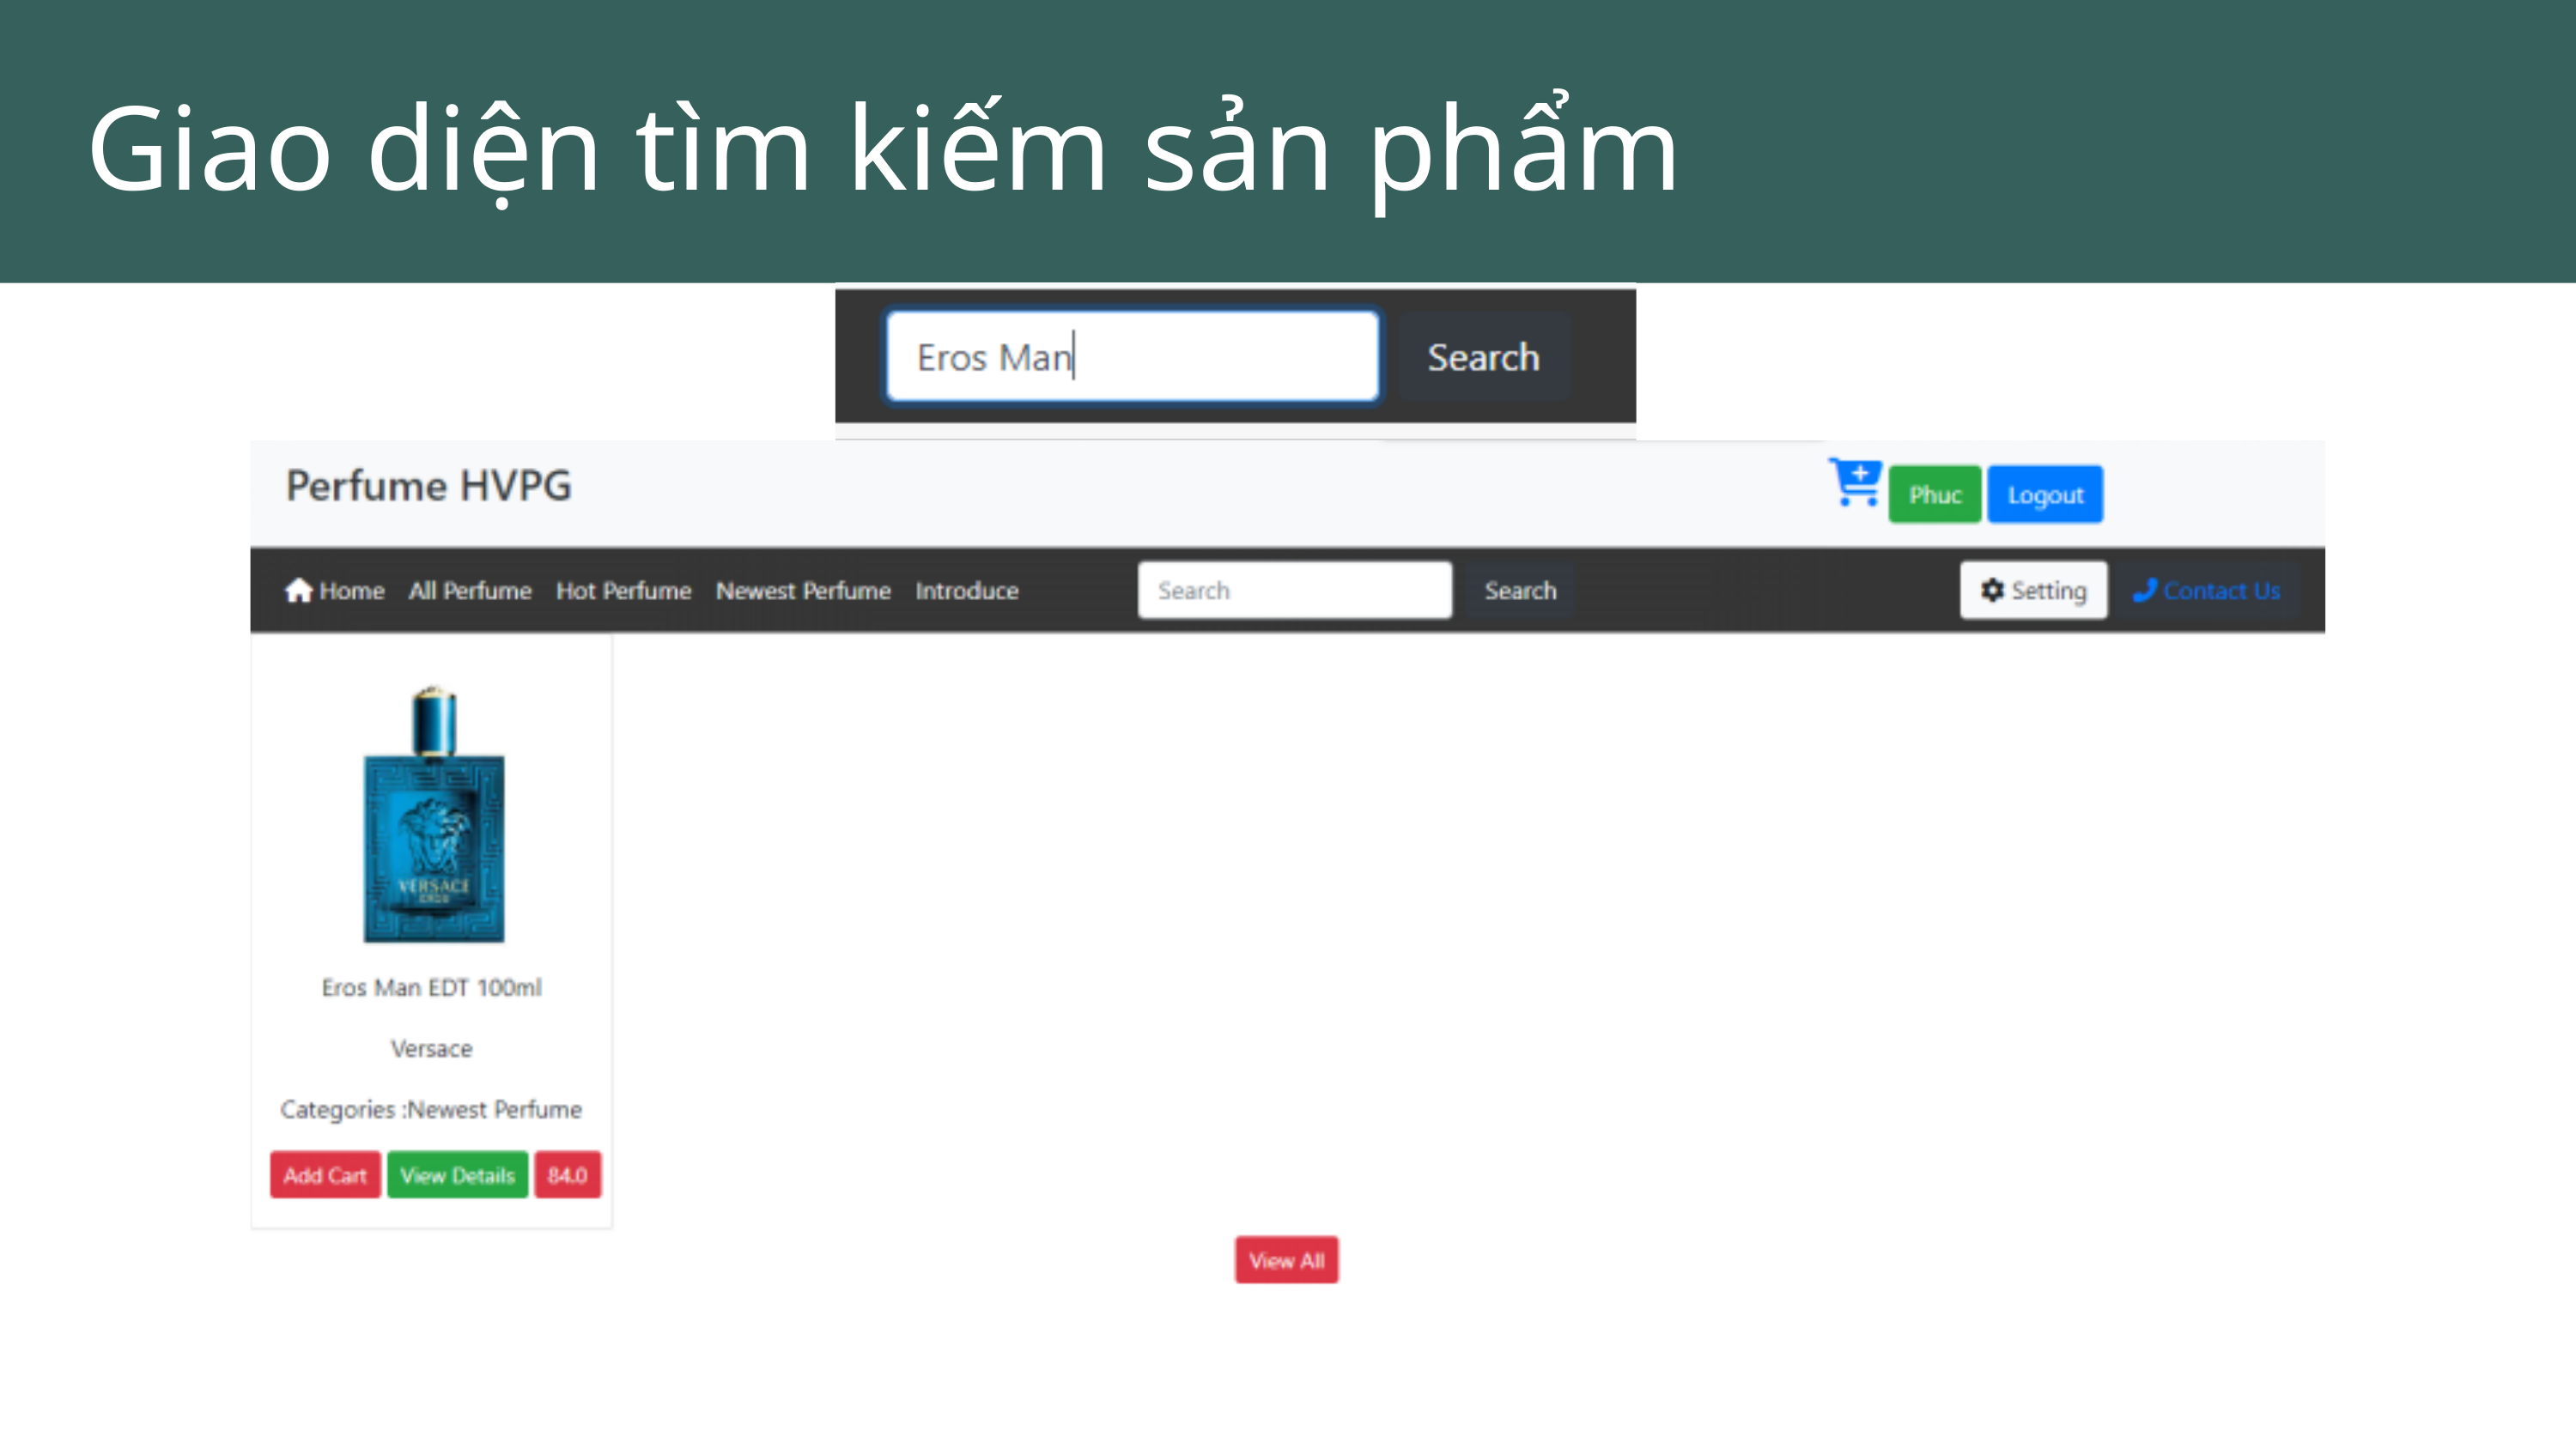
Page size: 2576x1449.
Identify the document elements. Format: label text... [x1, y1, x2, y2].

text_box [250, 440, 2326, 1359]
text_box [0, 0, 2576, 283]
text_box [835, 353, 1637, 440]
text_box Giao diện tìm kiếm sản phẩm [85, 73, 1993, 353]
